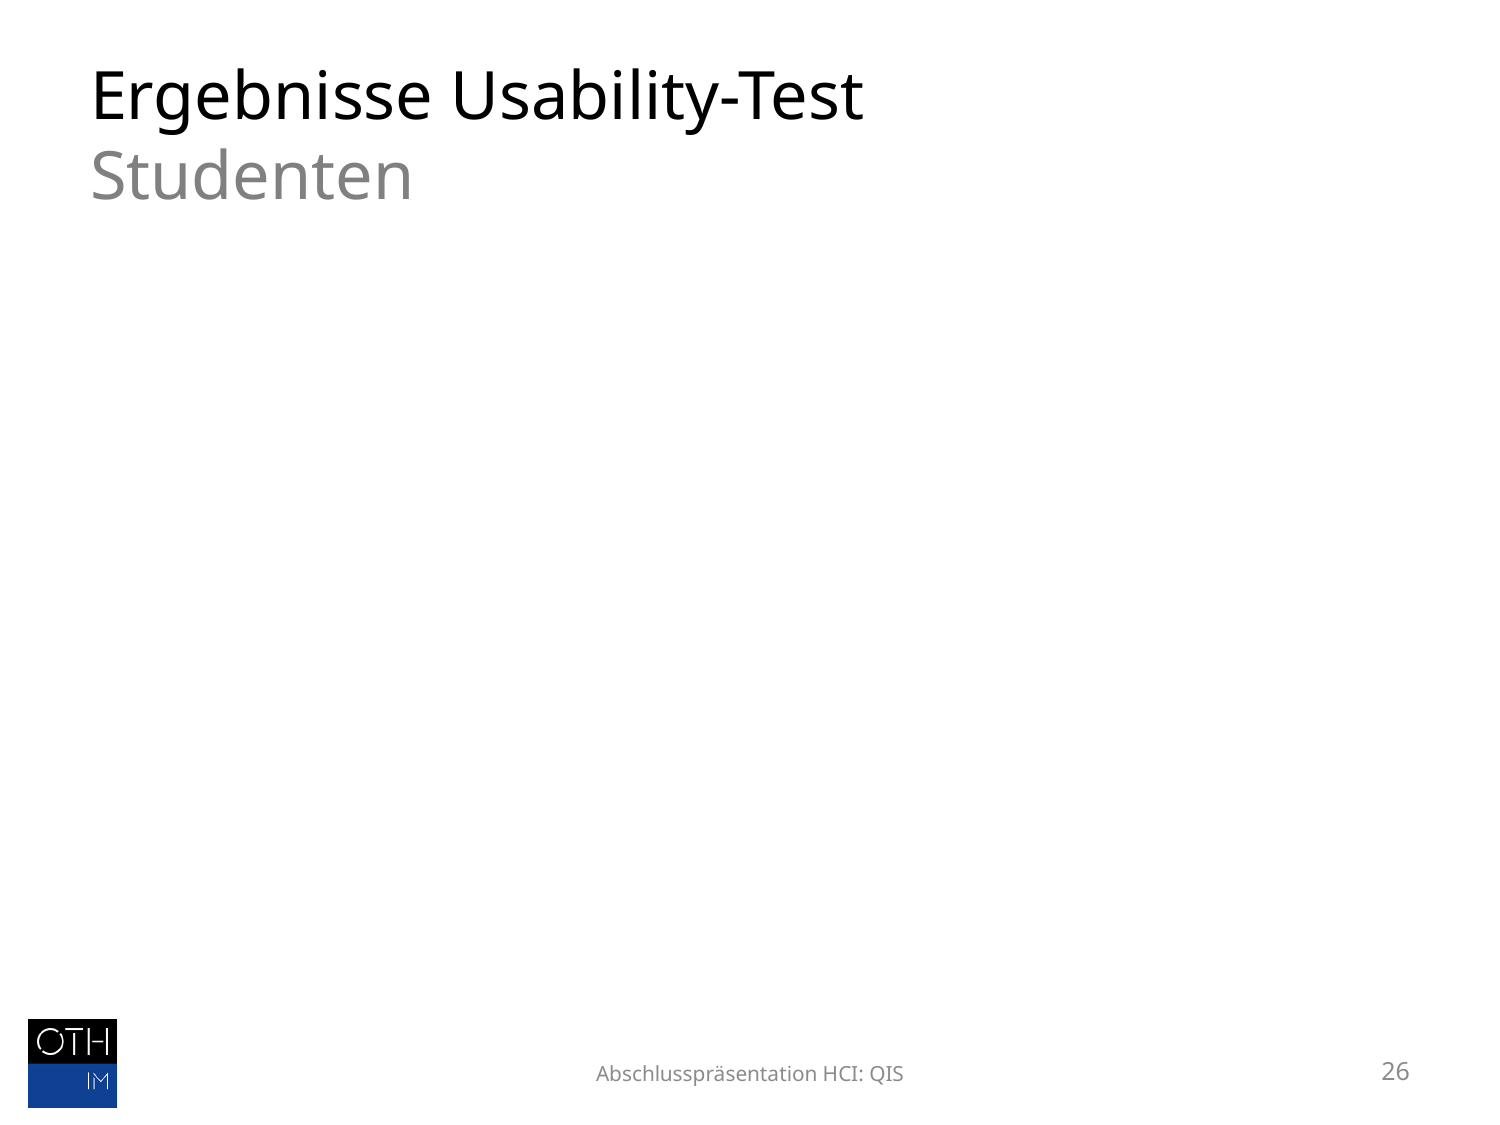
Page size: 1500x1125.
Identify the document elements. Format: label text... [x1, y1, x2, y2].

title Ergebnisse Usability-Test Studenten [75, 45, 1425, 233]
slide_number 26 [1074, 1042, 1425, 1103]
footer Abschlusspräsentation HCI: QIS [512, 1042, 988, 1103]
picture [28, 1019, 119, 1108]
